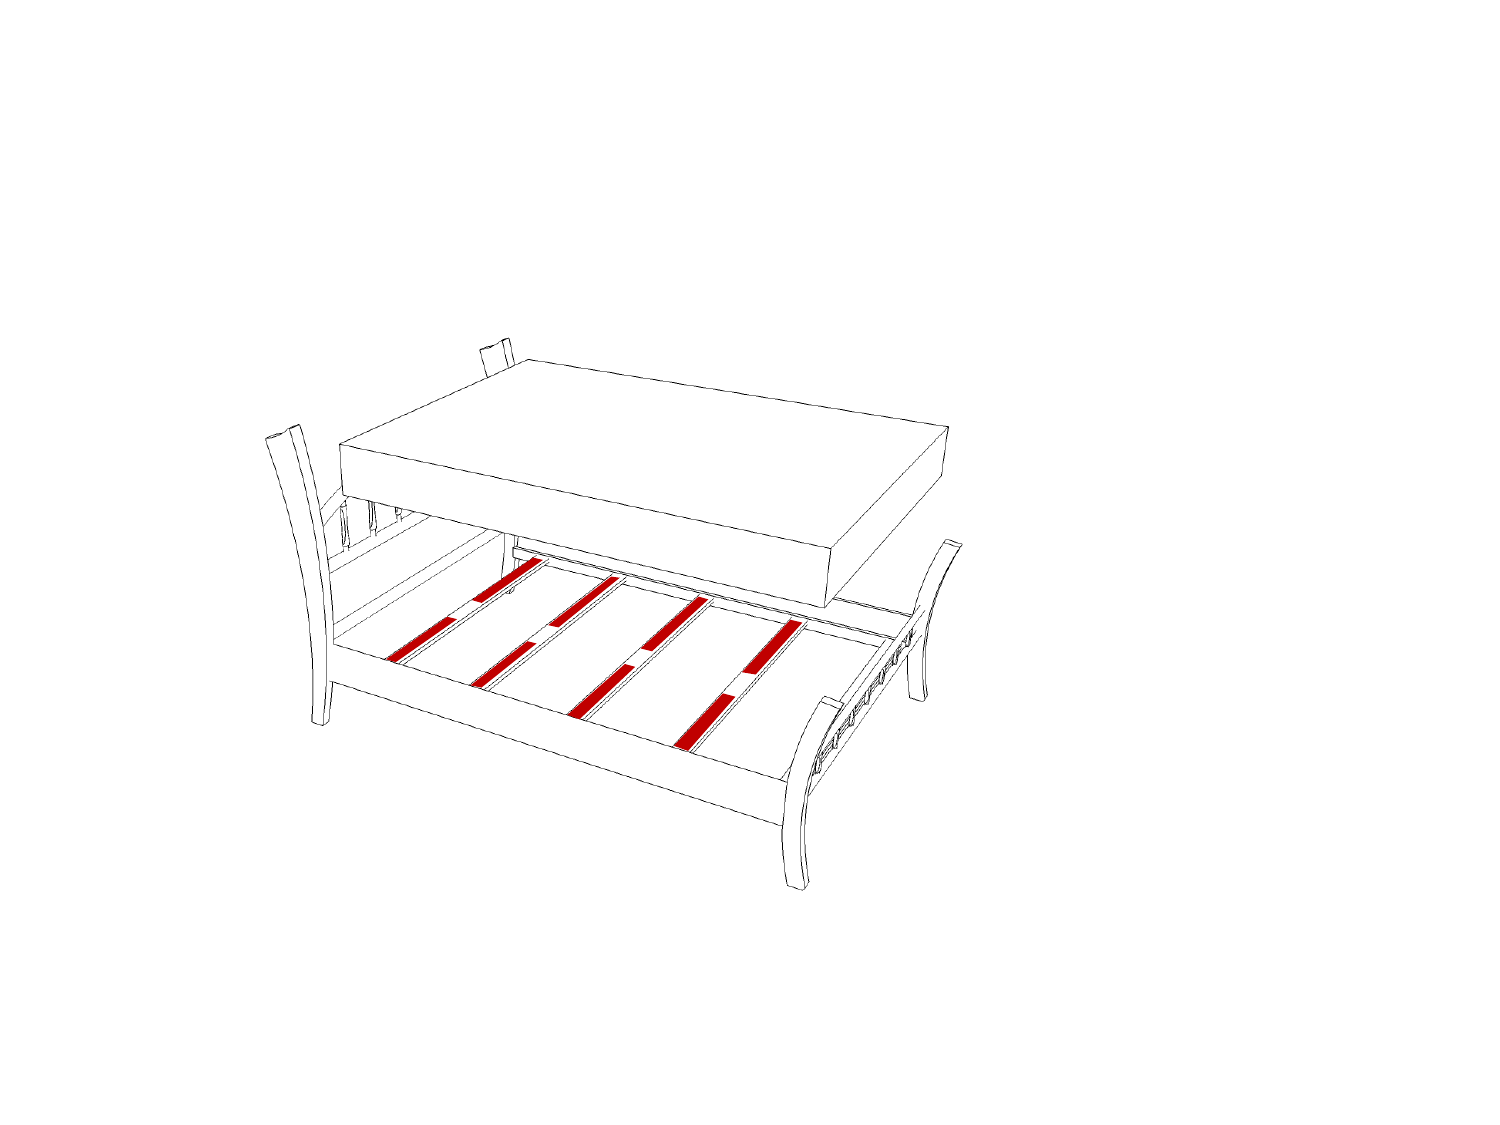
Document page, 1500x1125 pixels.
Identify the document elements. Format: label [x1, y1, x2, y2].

text_box [241, 325, 970, 923]
